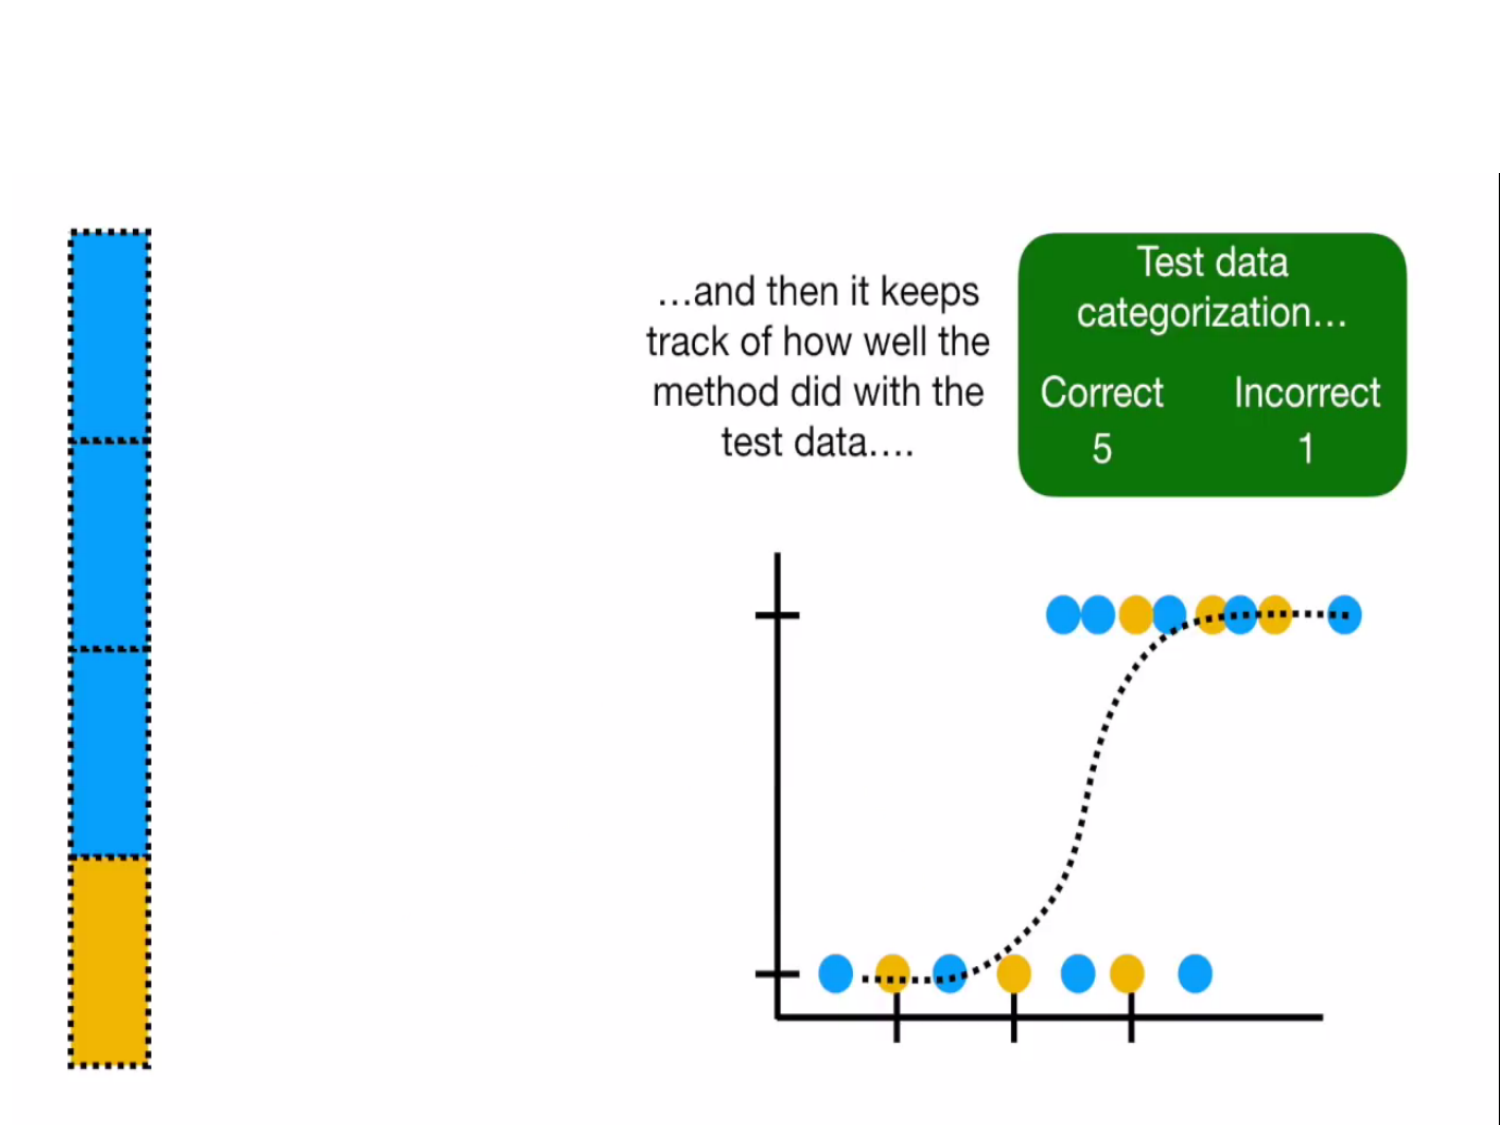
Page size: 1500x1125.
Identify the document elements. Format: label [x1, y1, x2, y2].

picture [12, 173, 1500, 1125]
